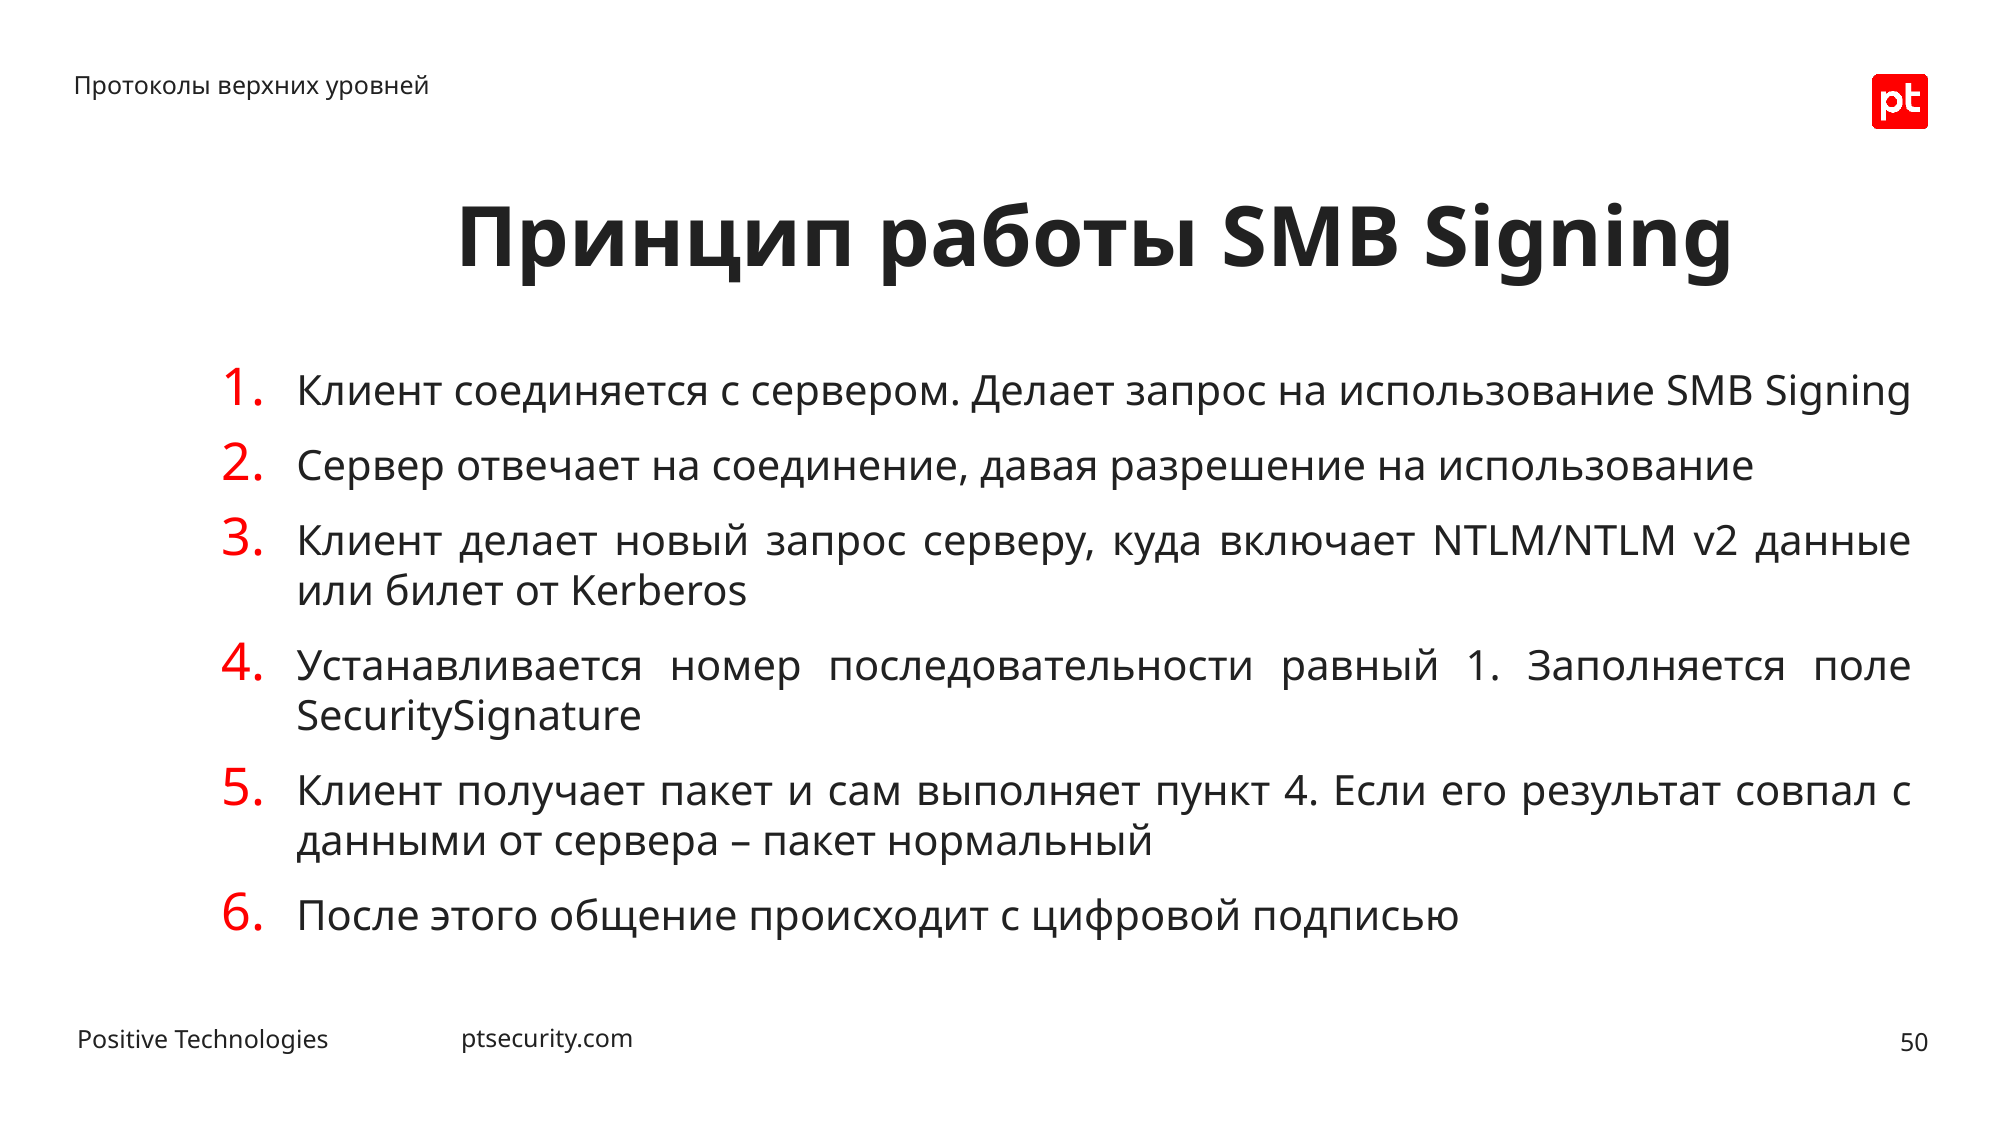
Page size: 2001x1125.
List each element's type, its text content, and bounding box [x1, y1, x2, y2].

list Протоколы верхних уровней [58, 54, 1609, 115]
picture [1872, 74, 1928, 129]
list Клиент соединяется с сервером. Делает запрос на использование SMB Signing Сервер отвечает на соединение, давая разрешение на использование Клиент делает новый запрос серверу, куда включает NTLM/NTLM v2 данные или билет от Kerberos Устанавливается номер последовательности равный 1. Заполняется поле SecuritySignature Клиент получает пакет и сам выполняет пункт 4. Если его результат совпал с данными от сервера – пакет нормальный После этого общение происходит с цифровой подписью [206, 355, 1928, 977]
title Принцип работы SMB Signing [439, 175, 1928, 356]
slide_number 50 [1608, 1013, 1944, 1074]
